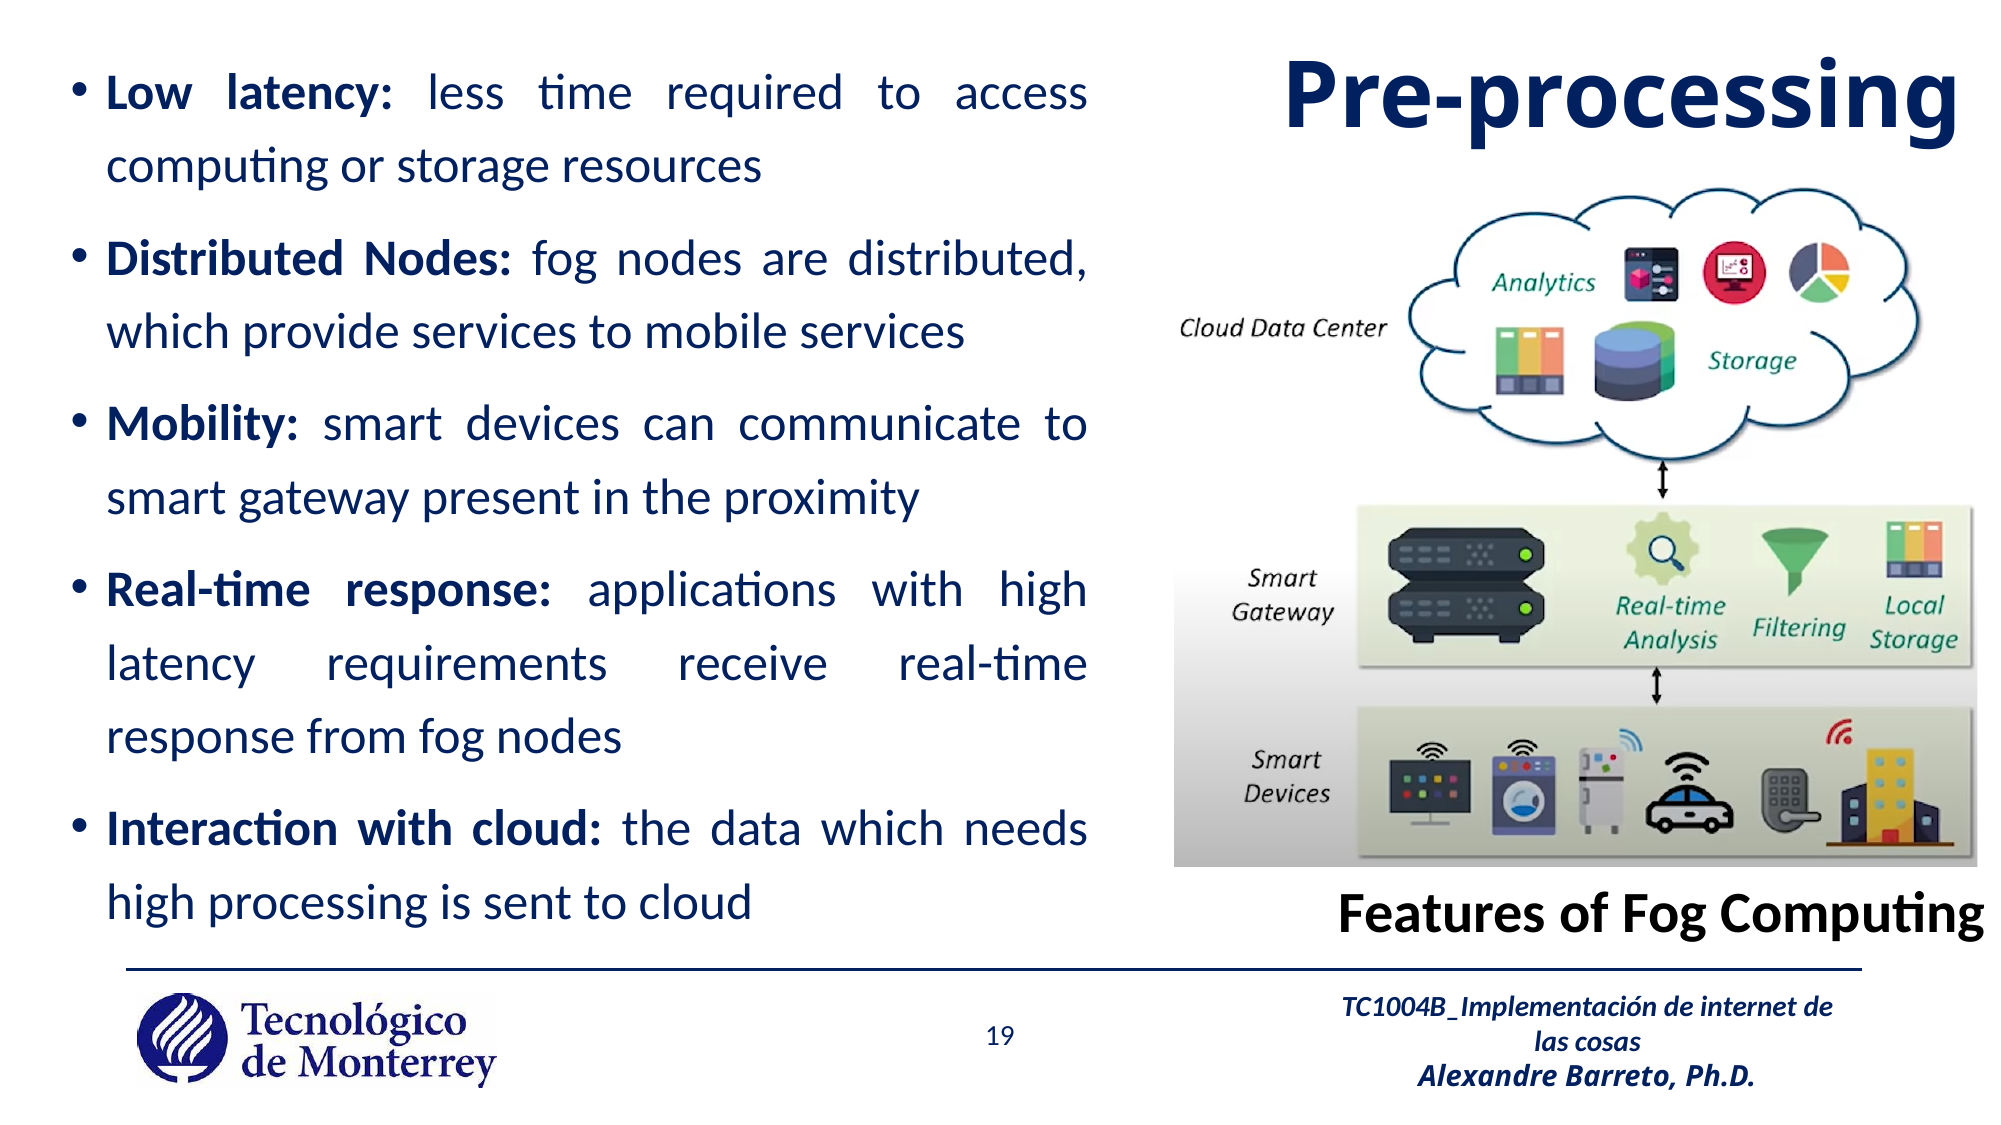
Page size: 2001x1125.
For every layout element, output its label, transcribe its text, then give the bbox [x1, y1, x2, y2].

text_box Features of Fog Computing [778, 867, 2000, 952]
picture [1173, 183, 1978, 868]
picture [137, 993, 497, 1088]
list Low latency: less time required to access computing or storage resources Distributed Nodes: fog nodes are distributed, which provide services to mobile services Mobility: smart devices can communicate to smart gateway present in the proximity Real-time response: applications with high latency requirements receive real-time response from fog nodes Interaction with cloud: the data which needs high processing is sent to cloud [55, 38, 1104, 950]
title Pre-processing [1104, 40, 1978, 156]
